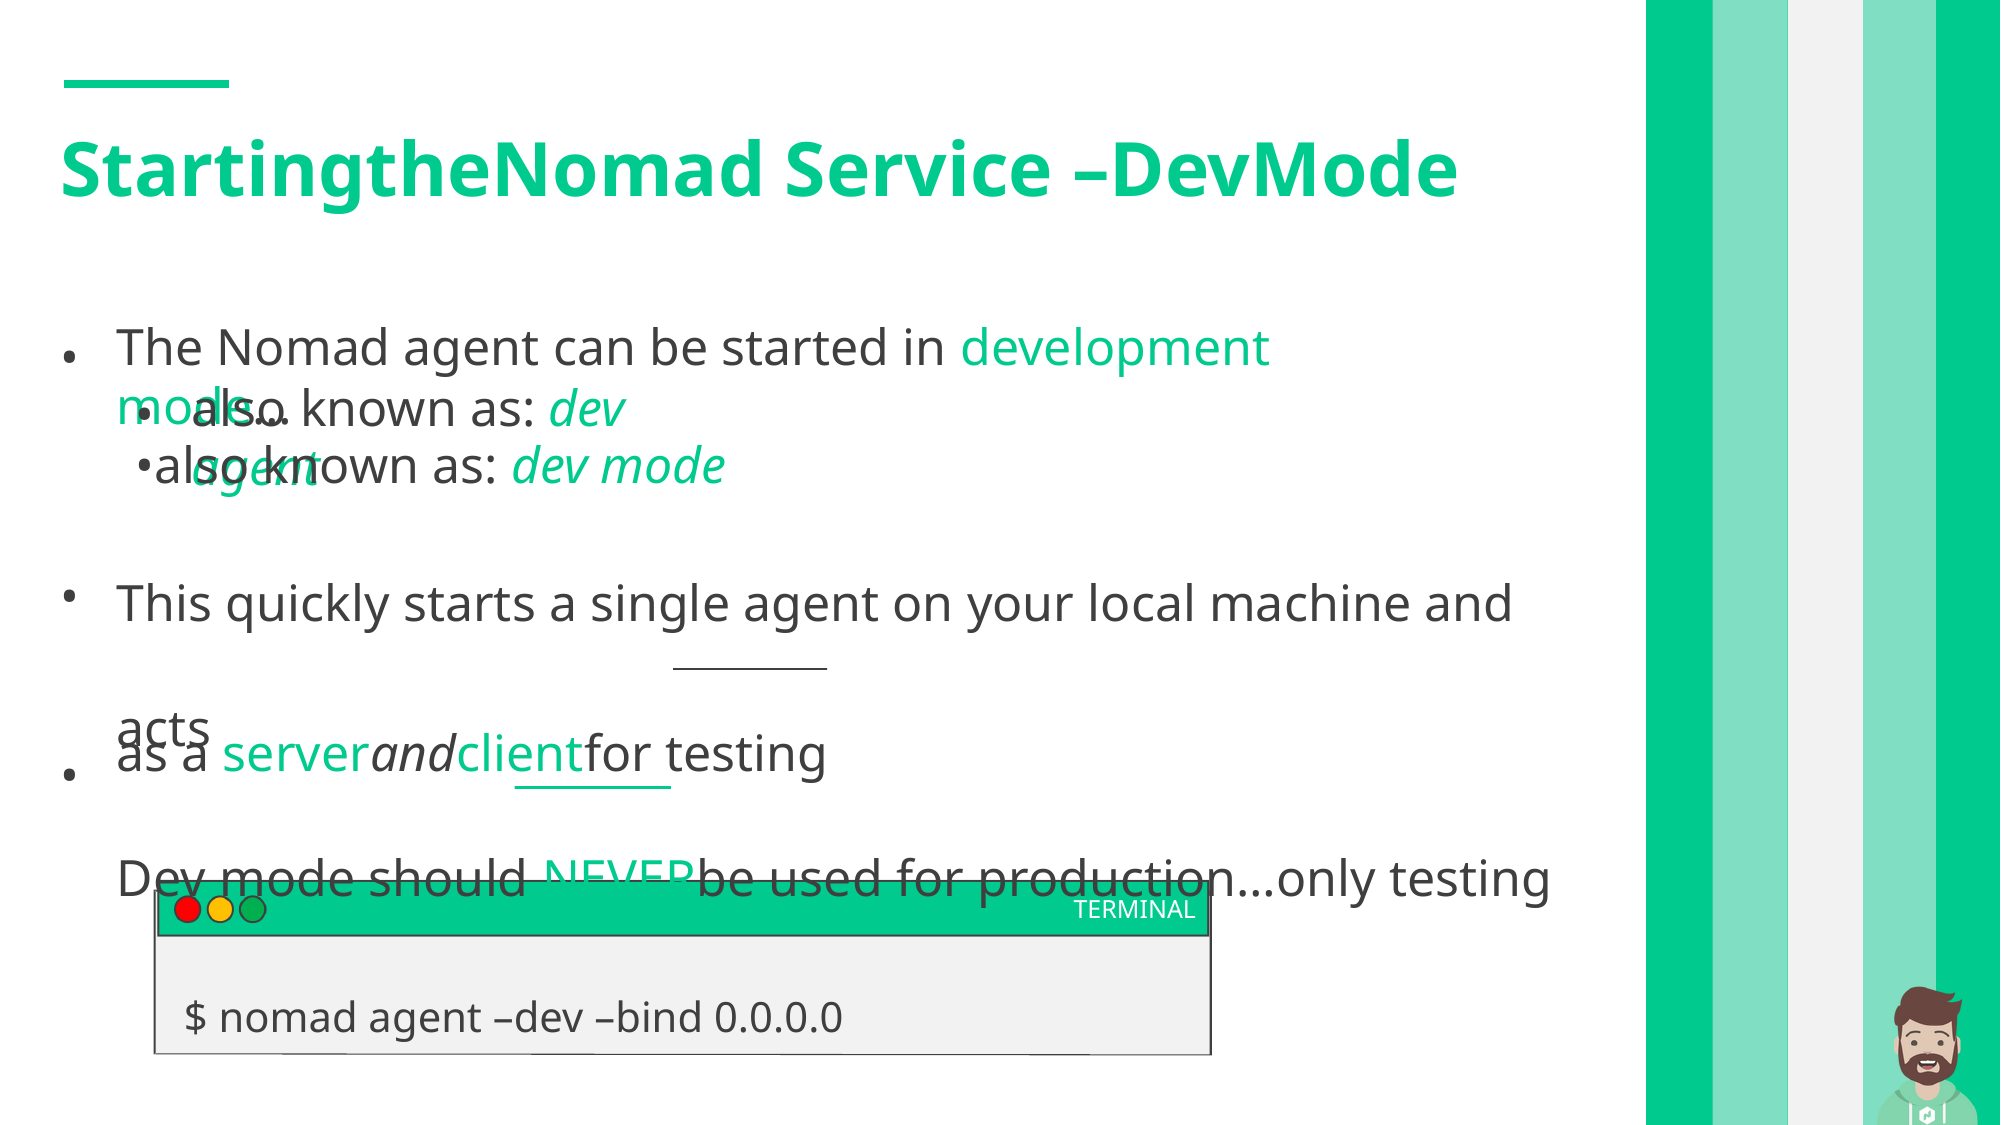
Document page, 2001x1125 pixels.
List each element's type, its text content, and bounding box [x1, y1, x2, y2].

text_box • [60, 314, 79, 385]
text_box • [60, 554, 79, 625]
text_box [1635, 0, 2000, 1125]
text_box •also known as: dev mode [135, 434, 759, 494]
text_box StartingtheNomad Service –DevMode [60, 106, 1557, 212]
text_box • [60, 733, 79, 804]
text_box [142, 878, 1223, 1067]
text_box The Nomad agent can be started in development mode… [116, 316, 1398, 435]
text_box • [135, 383, 154, 434]
text_box This quickly starts a single agent on your local machine and acts as a serverandclientfor testing Dev mode should NEVERbe used for production…only testing [116, 506, 1590, 907]
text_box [63, 79, 230, 88]
text_box also known as: dev agent [191, 377, 757, 434]
